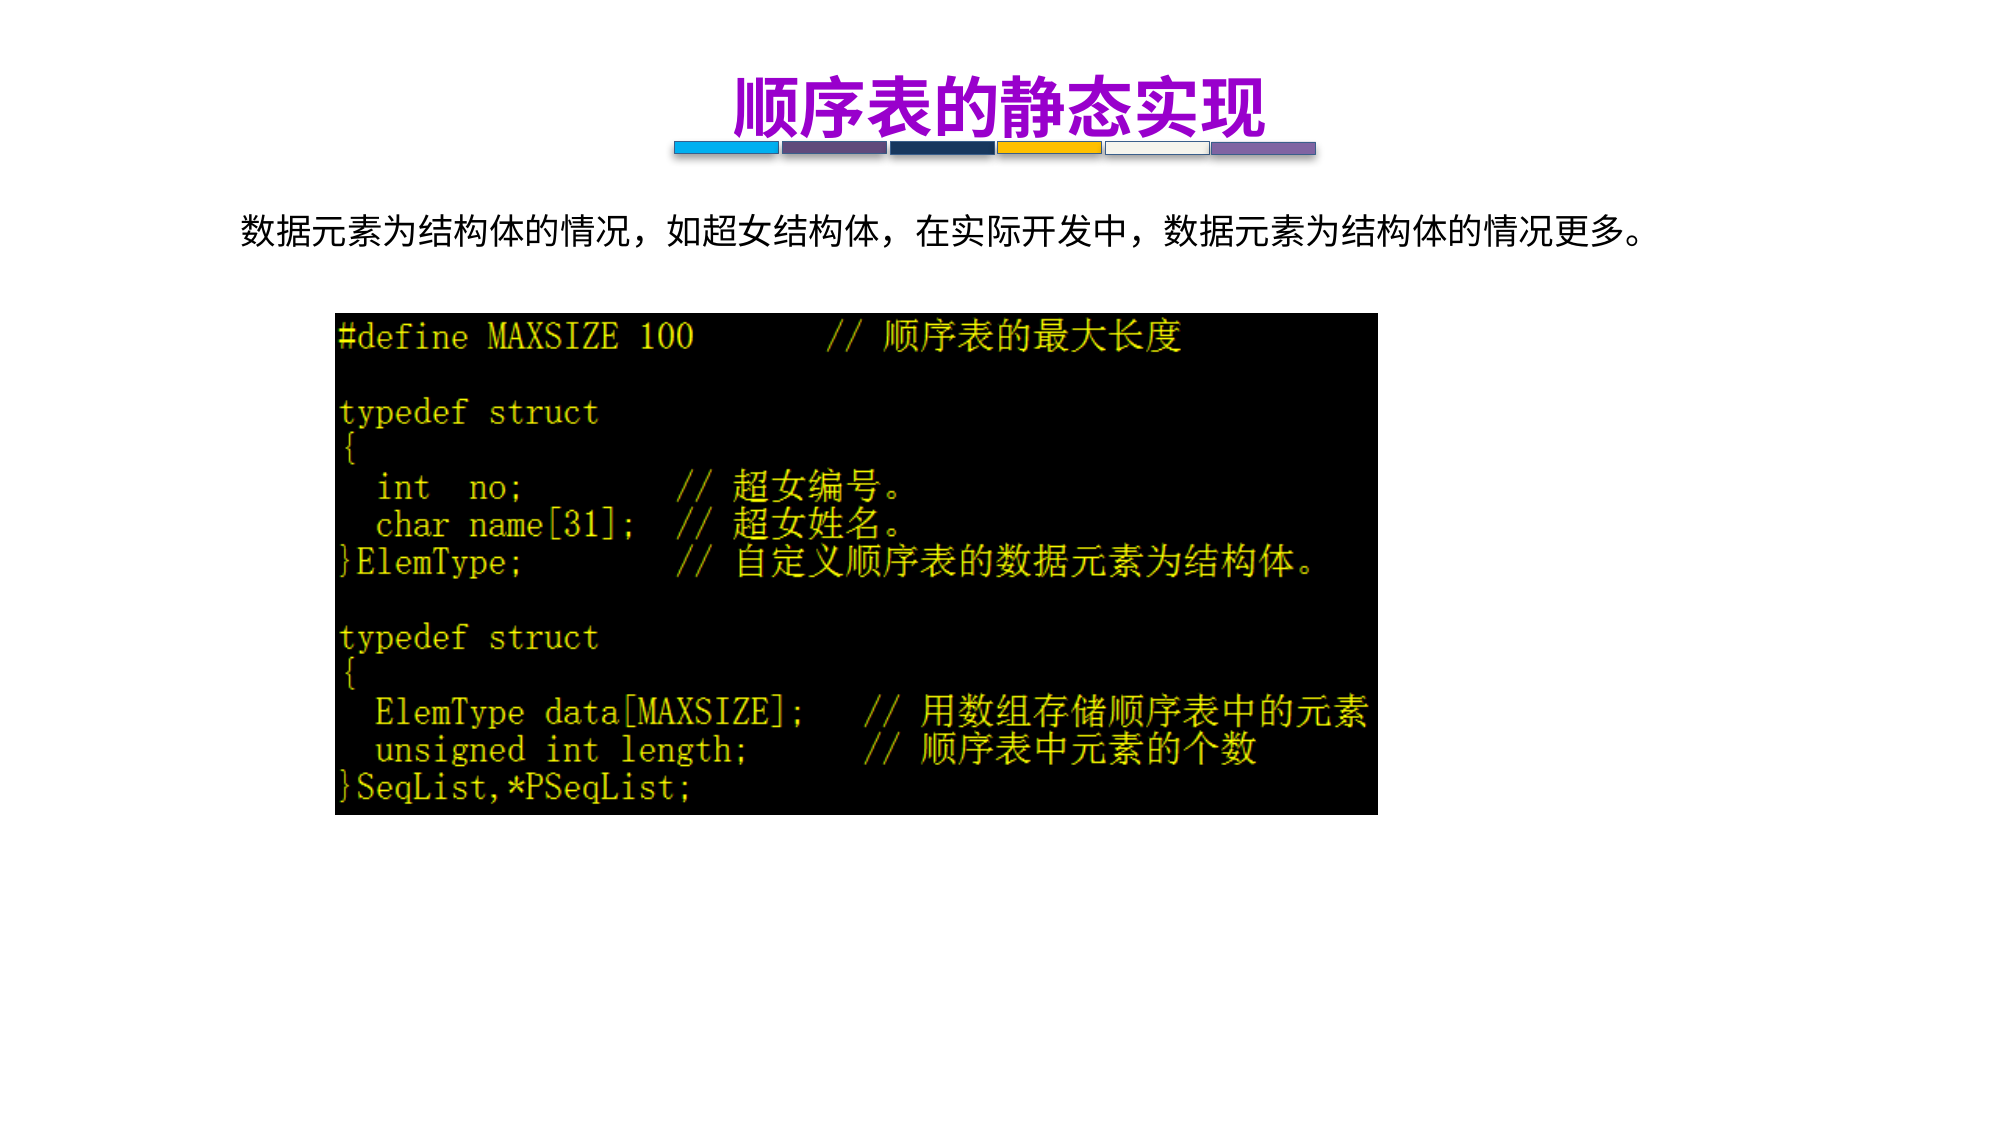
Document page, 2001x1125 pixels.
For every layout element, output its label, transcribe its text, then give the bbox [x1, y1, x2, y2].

text_box [888, 140, 995, 156]
picture [335, 313, 1379, 816]
text_box [672, 139, 780, 155]
text_box 数据元素为结构体的情况，如超女结构体，在实际开发中，数据元素为结构体的情况更多。 [185, 180, 1781, 259]
text_box [1209, 140, 1318, 156]
text_box [995, 139, 1104, 156]
text_box 顺序表的静态实现 [0, 18, 2000, 153]
text_box [1103, 140, 1209, 156]
text_box [780, 139, 888, 156]
